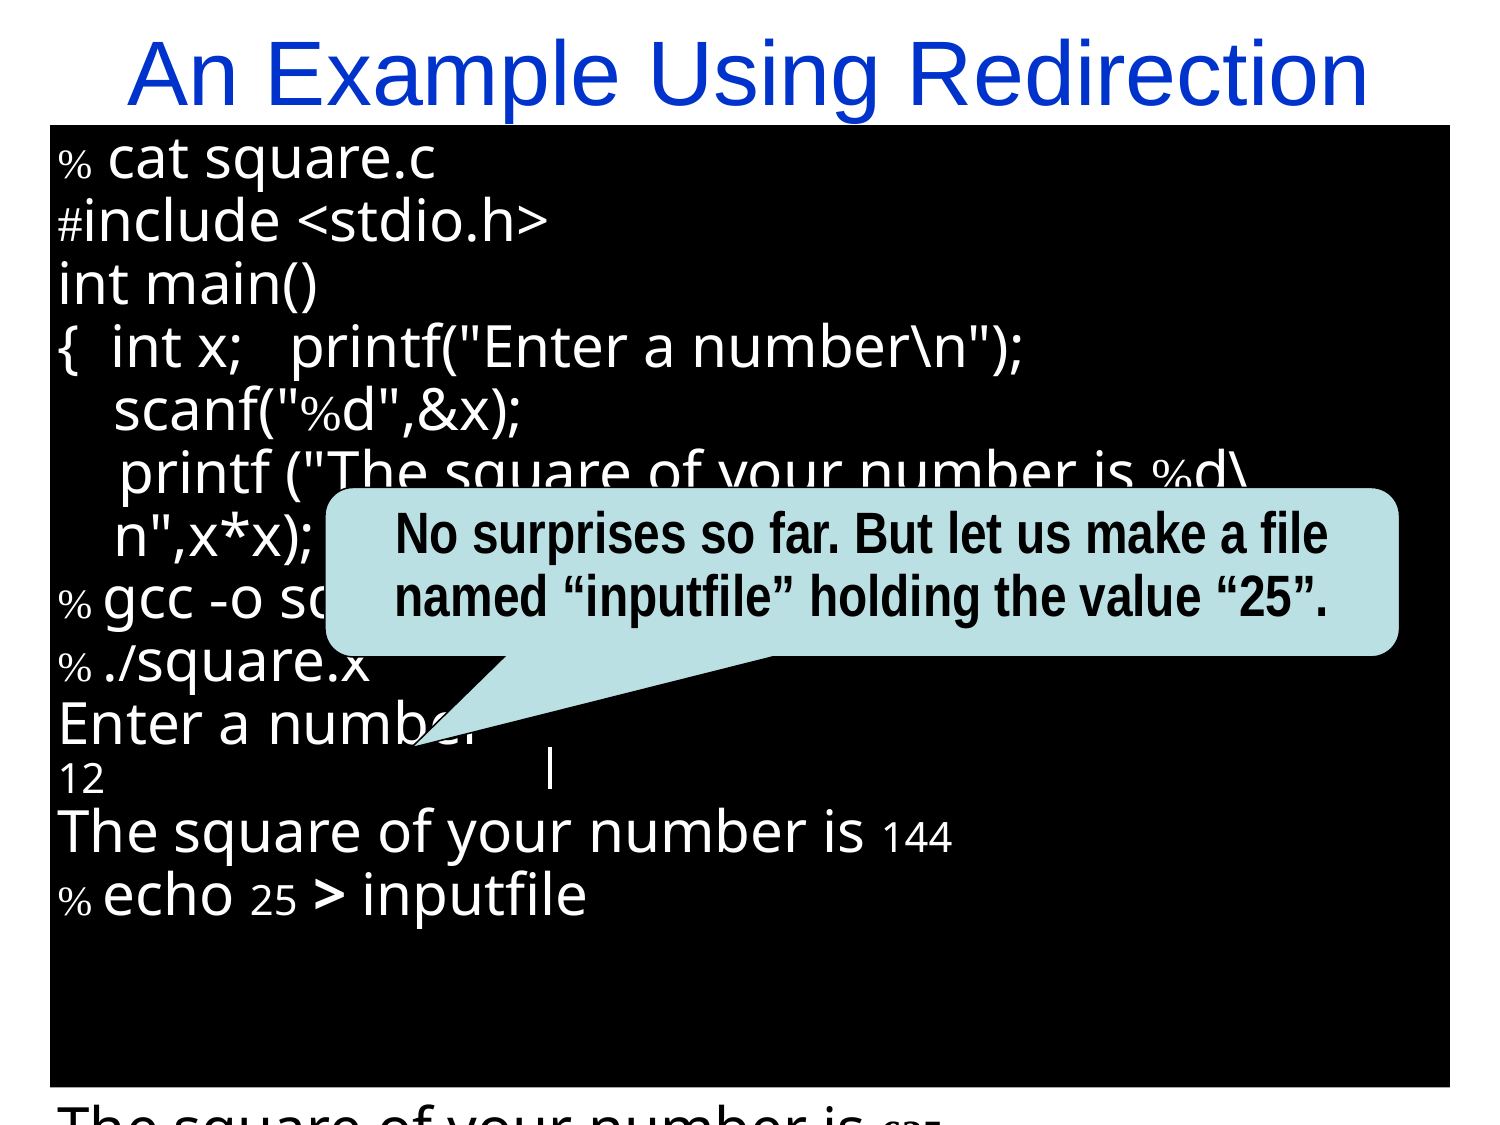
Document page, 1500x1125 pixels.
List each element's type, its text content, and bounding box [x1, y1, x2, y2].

list % cat square.c #include <stdio.h> int main() { int x; printf("Enter a number\n"); scanf("%d",&x); printf ("The square of your number is %d\n",x*x); } % gcc -o square.x square.c % ./square.x Enter a number 12 The square of your number is 144 % echo 25 > inputfile ./ < Enter a number The square of your number is 625 % [49, 124, 1451, 1088]
title An Example Using Redirection [37, 0, 1463, 138]
text_box No surprises so far. But let us make a file named “inputfile” holding the value “25”. [324, 487, 1400, 748]
